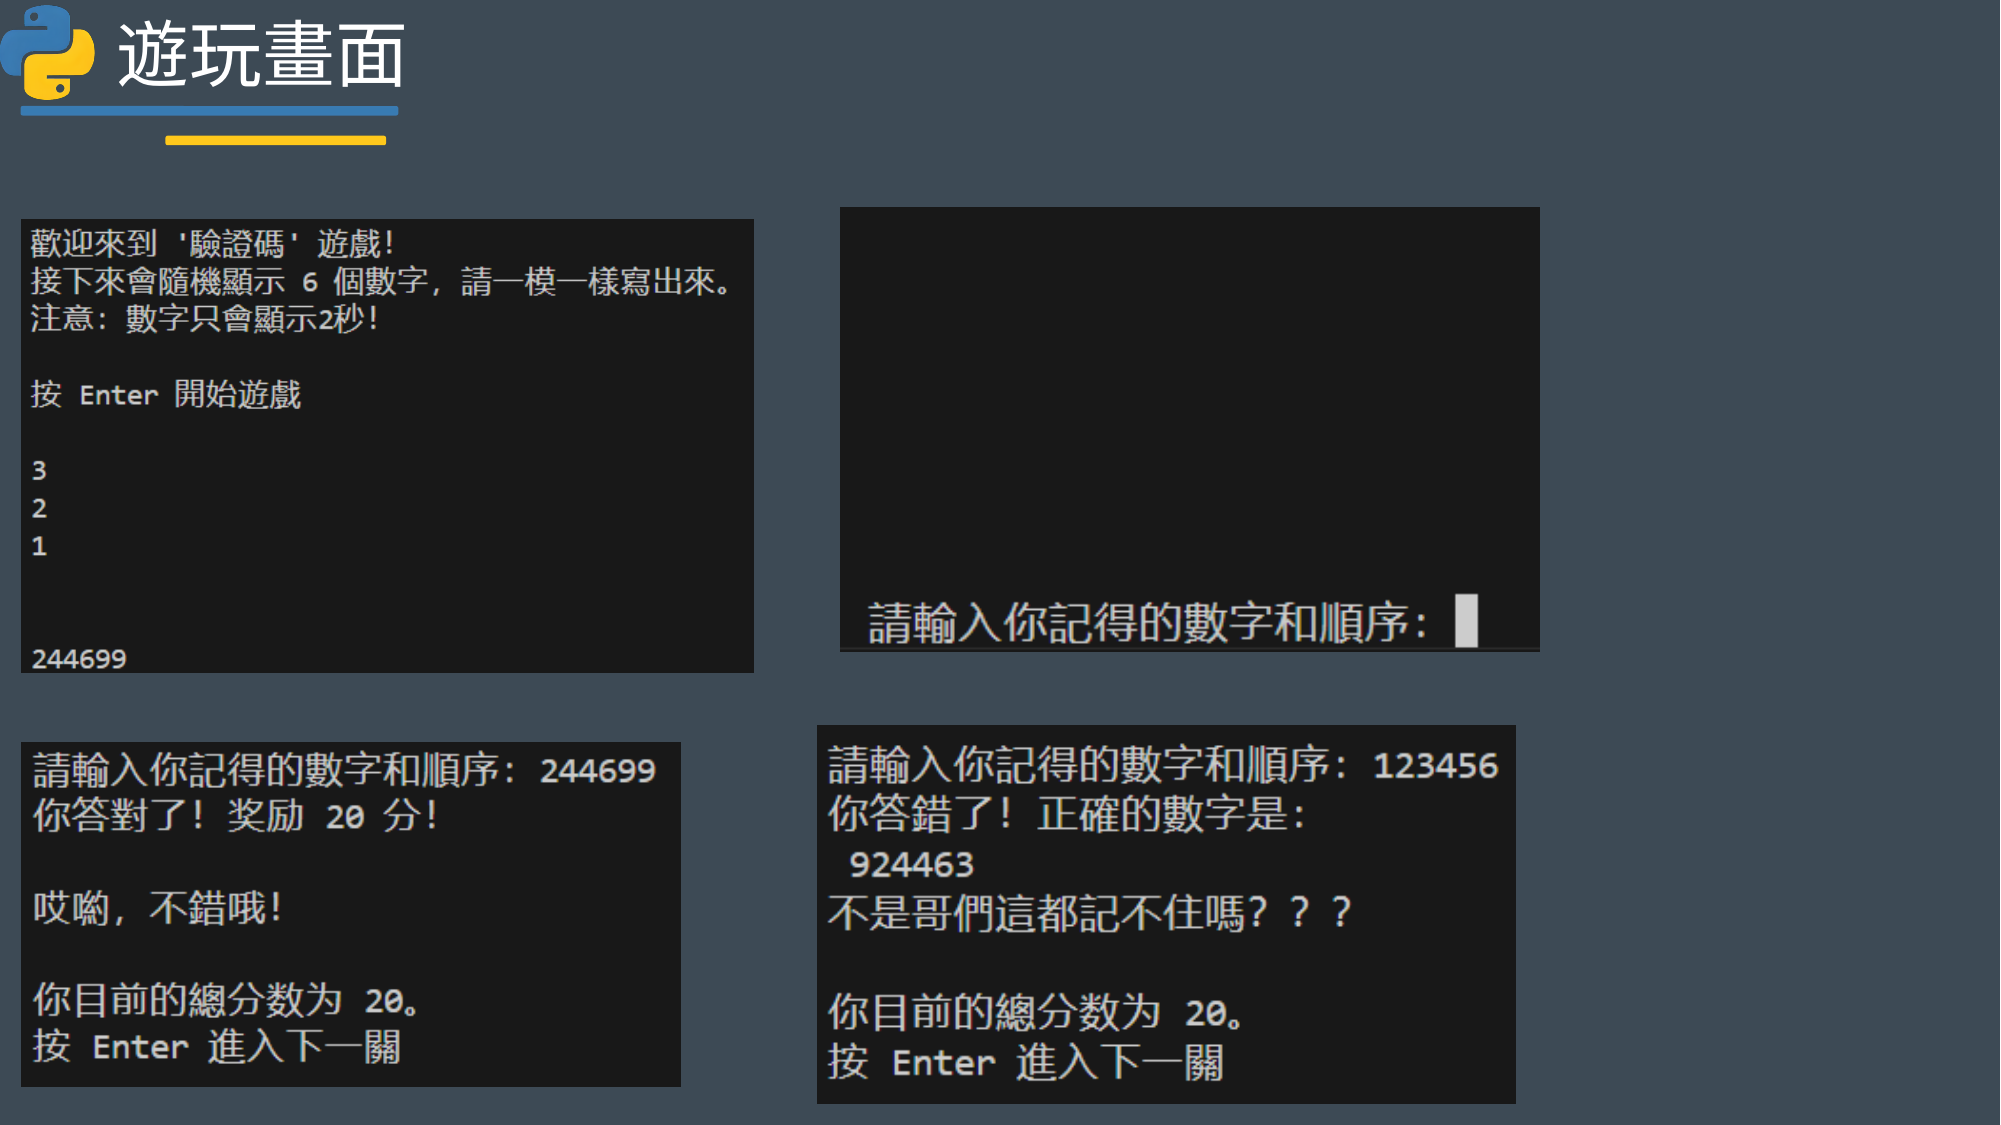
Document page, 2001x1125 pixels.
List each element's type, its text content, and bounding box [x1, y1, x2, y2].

picture [817, 725, 1516, 1104]
picture [840, 207, 1540, 652]
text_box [21, 106, 398, 145]
picture [21, 742, 681, 1087]
picture [0, 0, 170, 145]
picture [21, 219, 754, 673]
text_box 遊玩畫面 [79, 0, 1541, 265]
